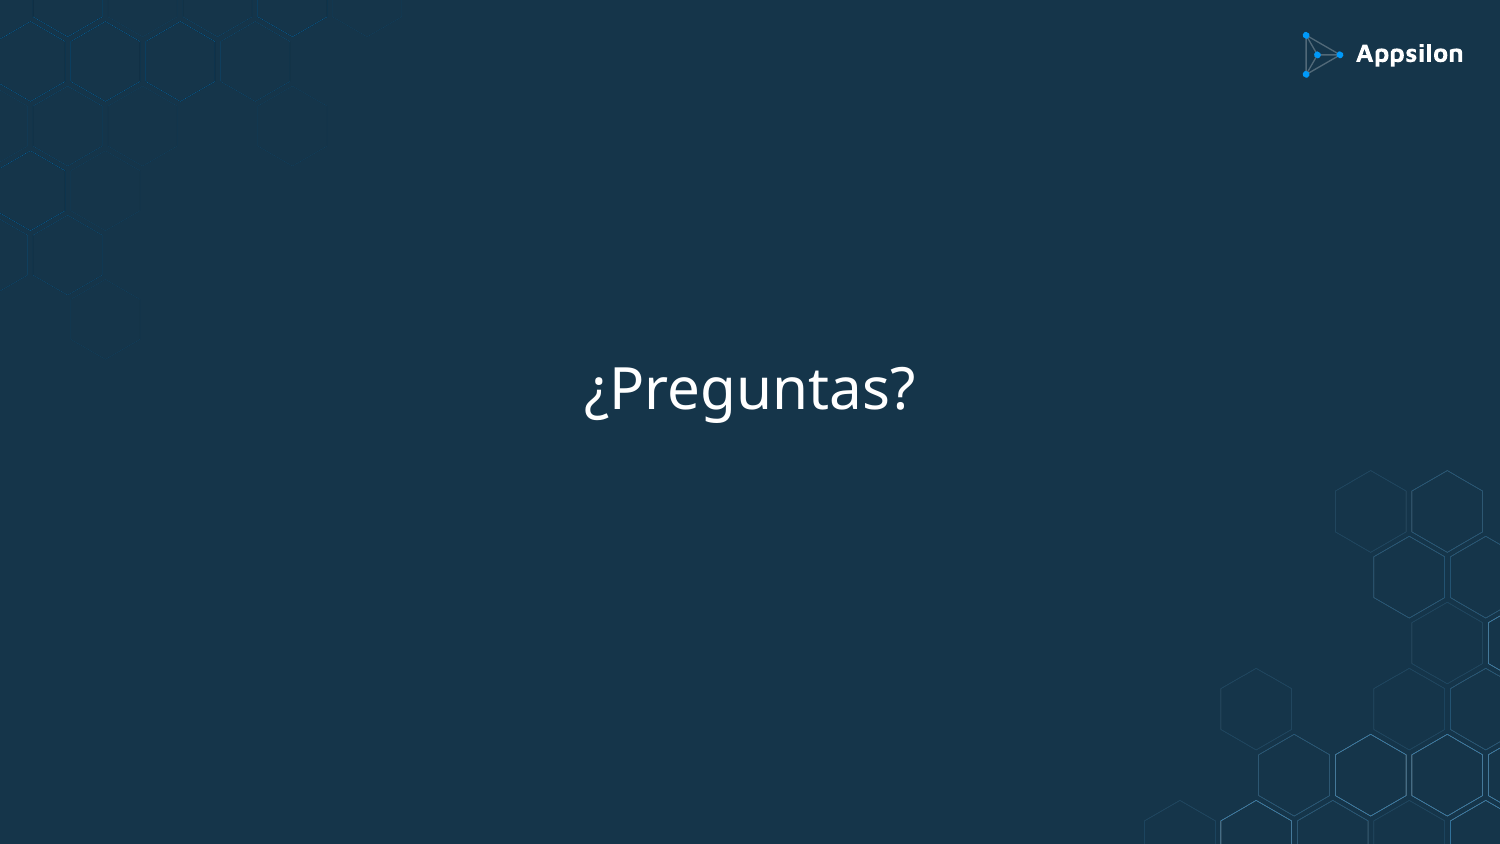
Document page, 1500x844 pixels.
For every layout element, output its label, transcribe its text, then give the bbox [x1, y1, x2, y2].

picture [1144, 470, 1500, 844]
picture [0, 0, 402, 360]
title ¿Preguntas? [182, 351, 1318, 493]
